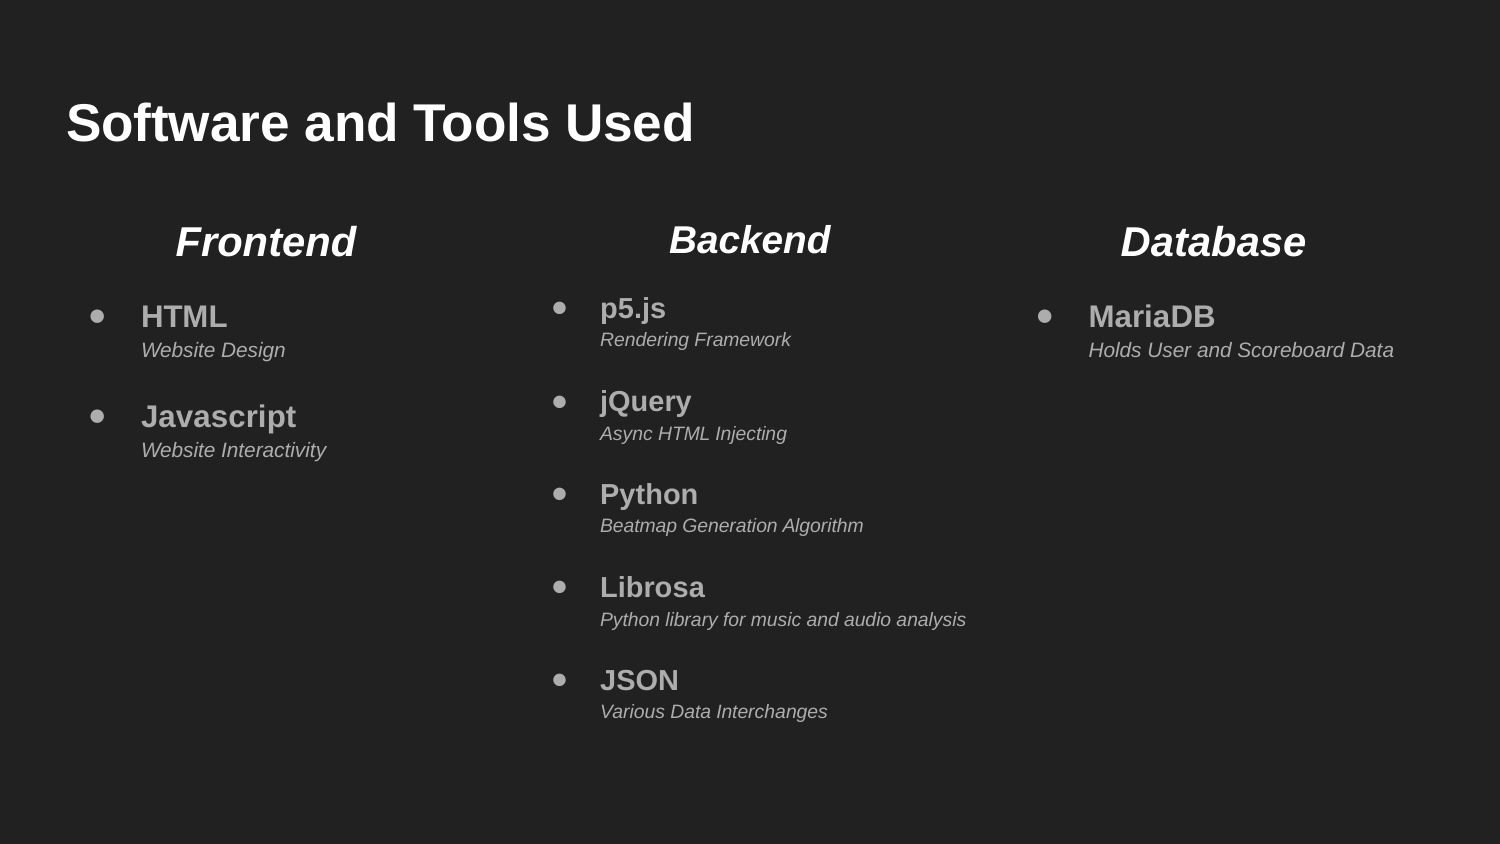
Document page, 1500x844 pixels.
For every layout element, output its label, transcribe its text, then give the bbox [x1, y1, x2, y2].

list Database MariaDB Holds User and Scoreboard Data [998, 192, 1429, 753]
list Frontend HTML Website Design Javascript Website Interactivity [51, 192, 482, 753]
list Backend p5.js Rendering Framework jQuery Async HTML Injecting Python Beatmap Generation Algorithm Librosa Python library for music and audio analysis JSON Various Data Interchanges [515, 192, 985, 753]
title Software and Tools Used [51, 72, 1449, 167]
